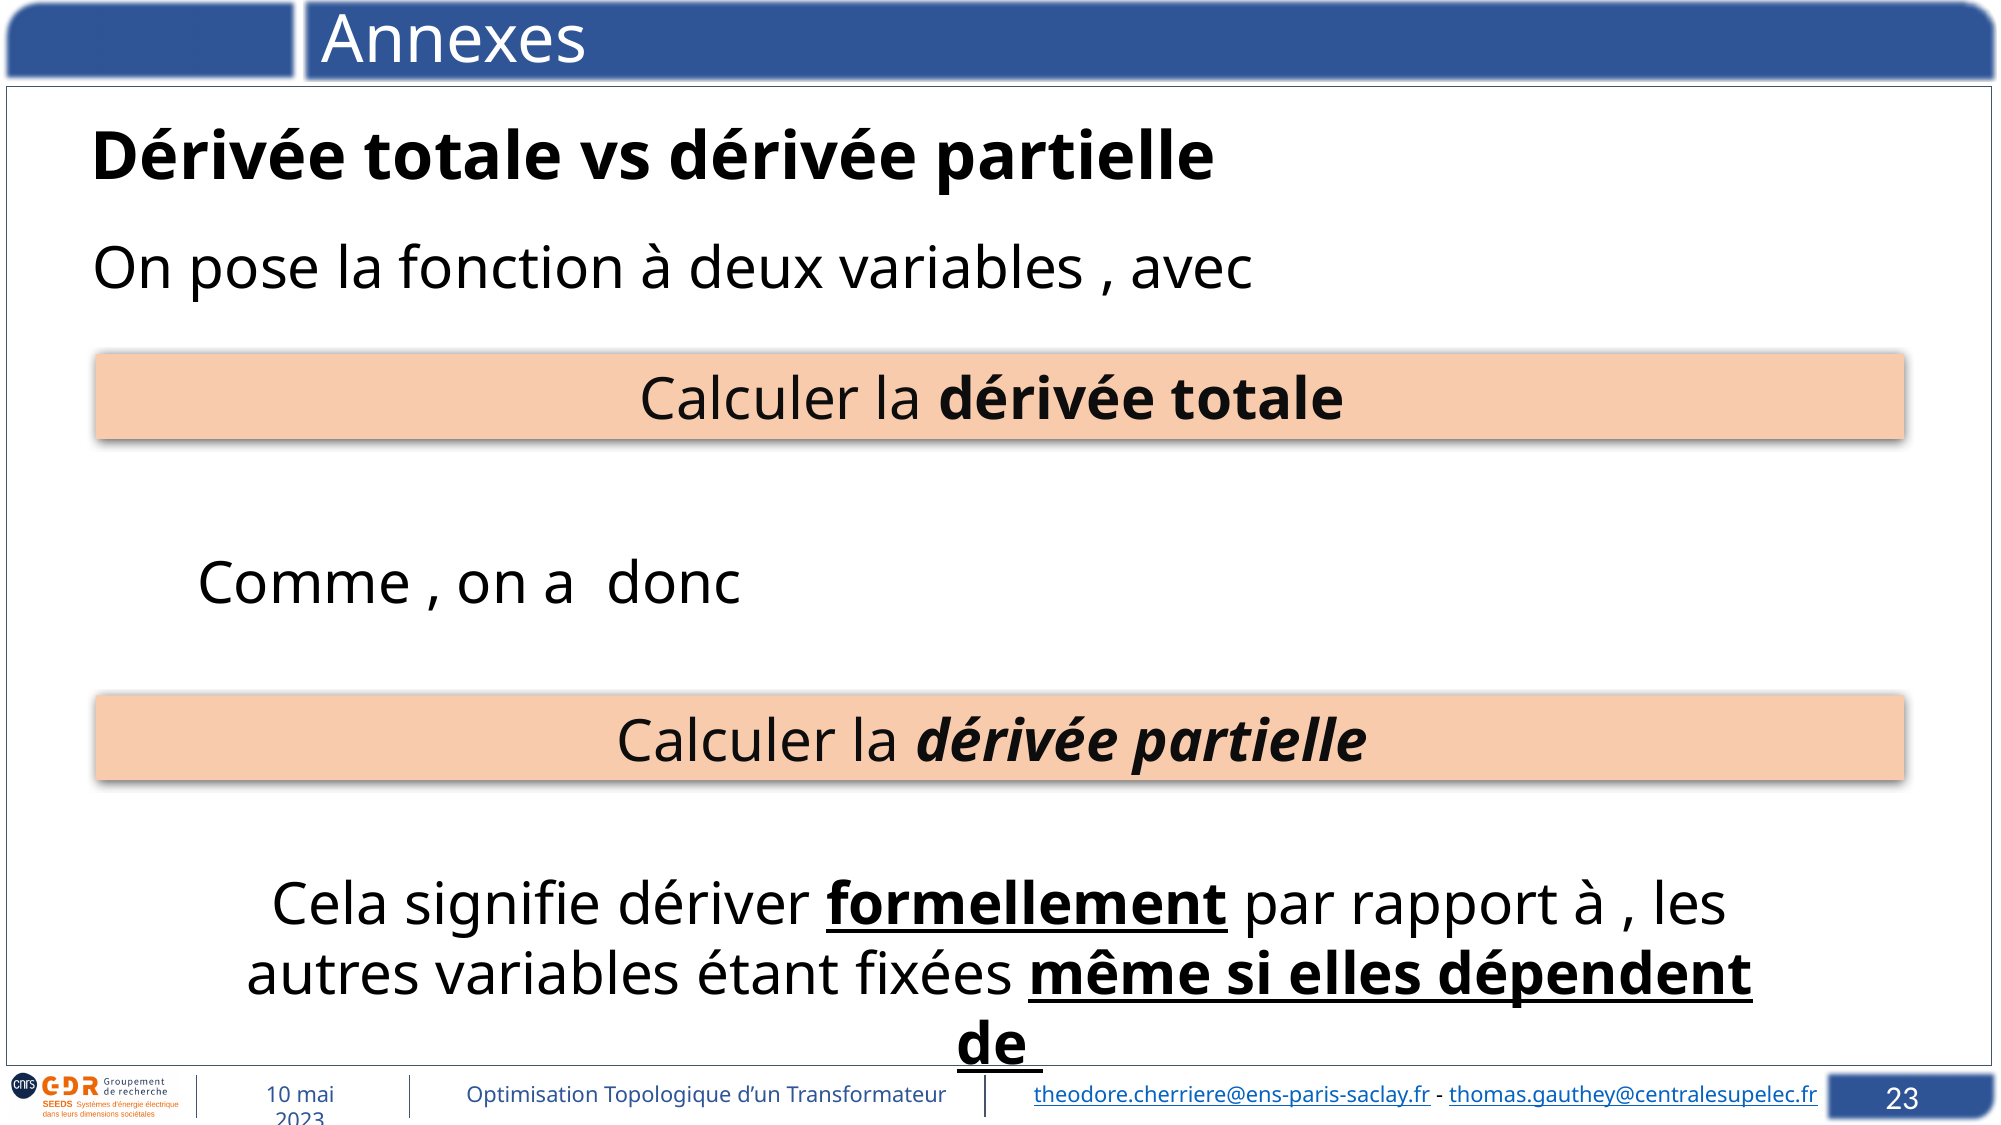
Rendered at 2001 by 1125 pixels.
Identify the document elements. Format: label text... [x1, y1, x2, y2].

slide_number 23 [1870, 1068, 1968, 1125]
text_box Dérivée totale vs dérivée partielle [75, 105, 1857, 201]
picture [10, 1069, 180, 1119]
title Annexes [307, 0, 1945, 83]
